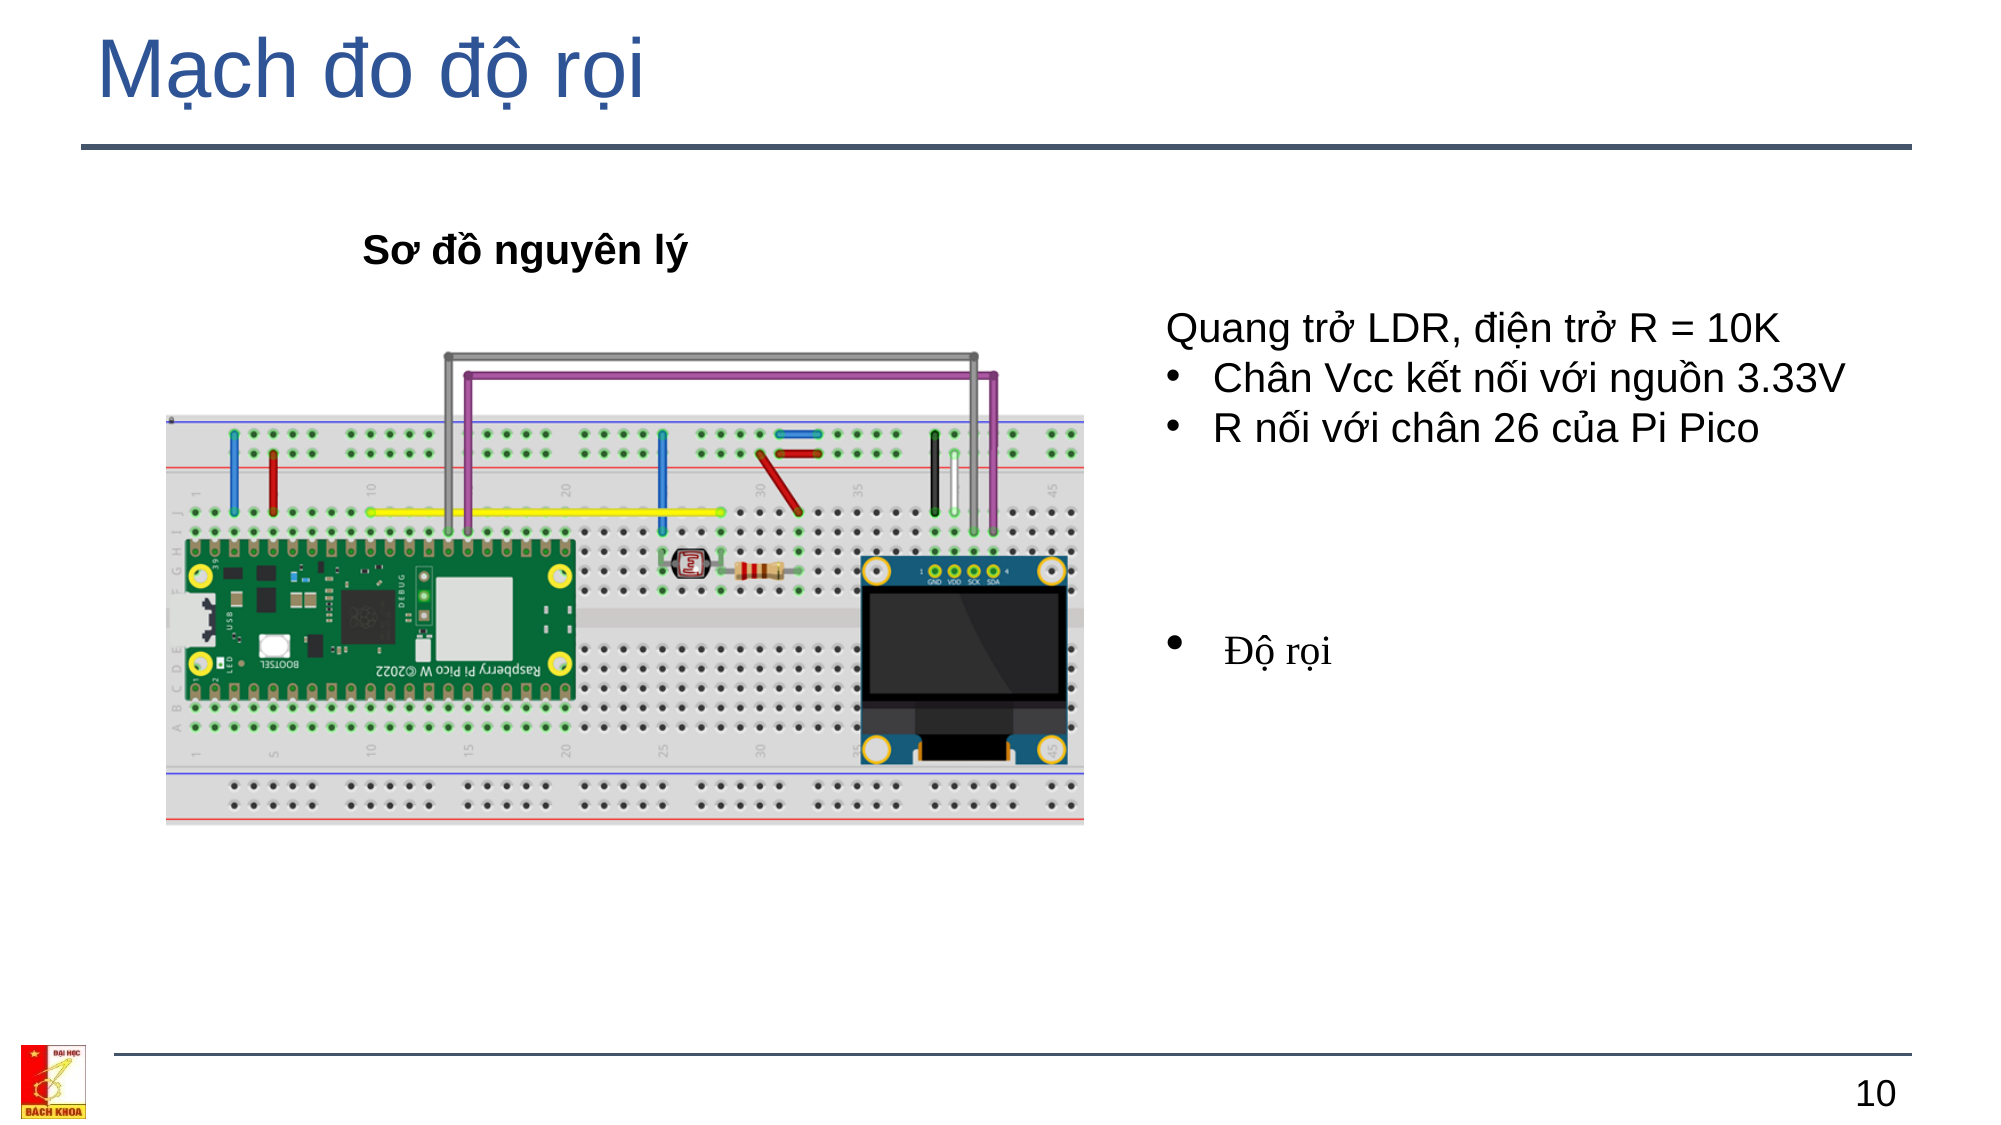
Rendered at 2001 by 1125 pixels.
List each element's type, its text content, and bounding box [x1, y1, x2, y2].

text_box Sơ đồ nguyên lý [166, 215, 886, 281]
picture [165, 348, 1084, 827]
slide_number 10 [1461, 1061, 1912, 1122]
title Mạch đo độ rọi [81, 0, 1912, 140]
picture [21, 1045, 86, 1119]
